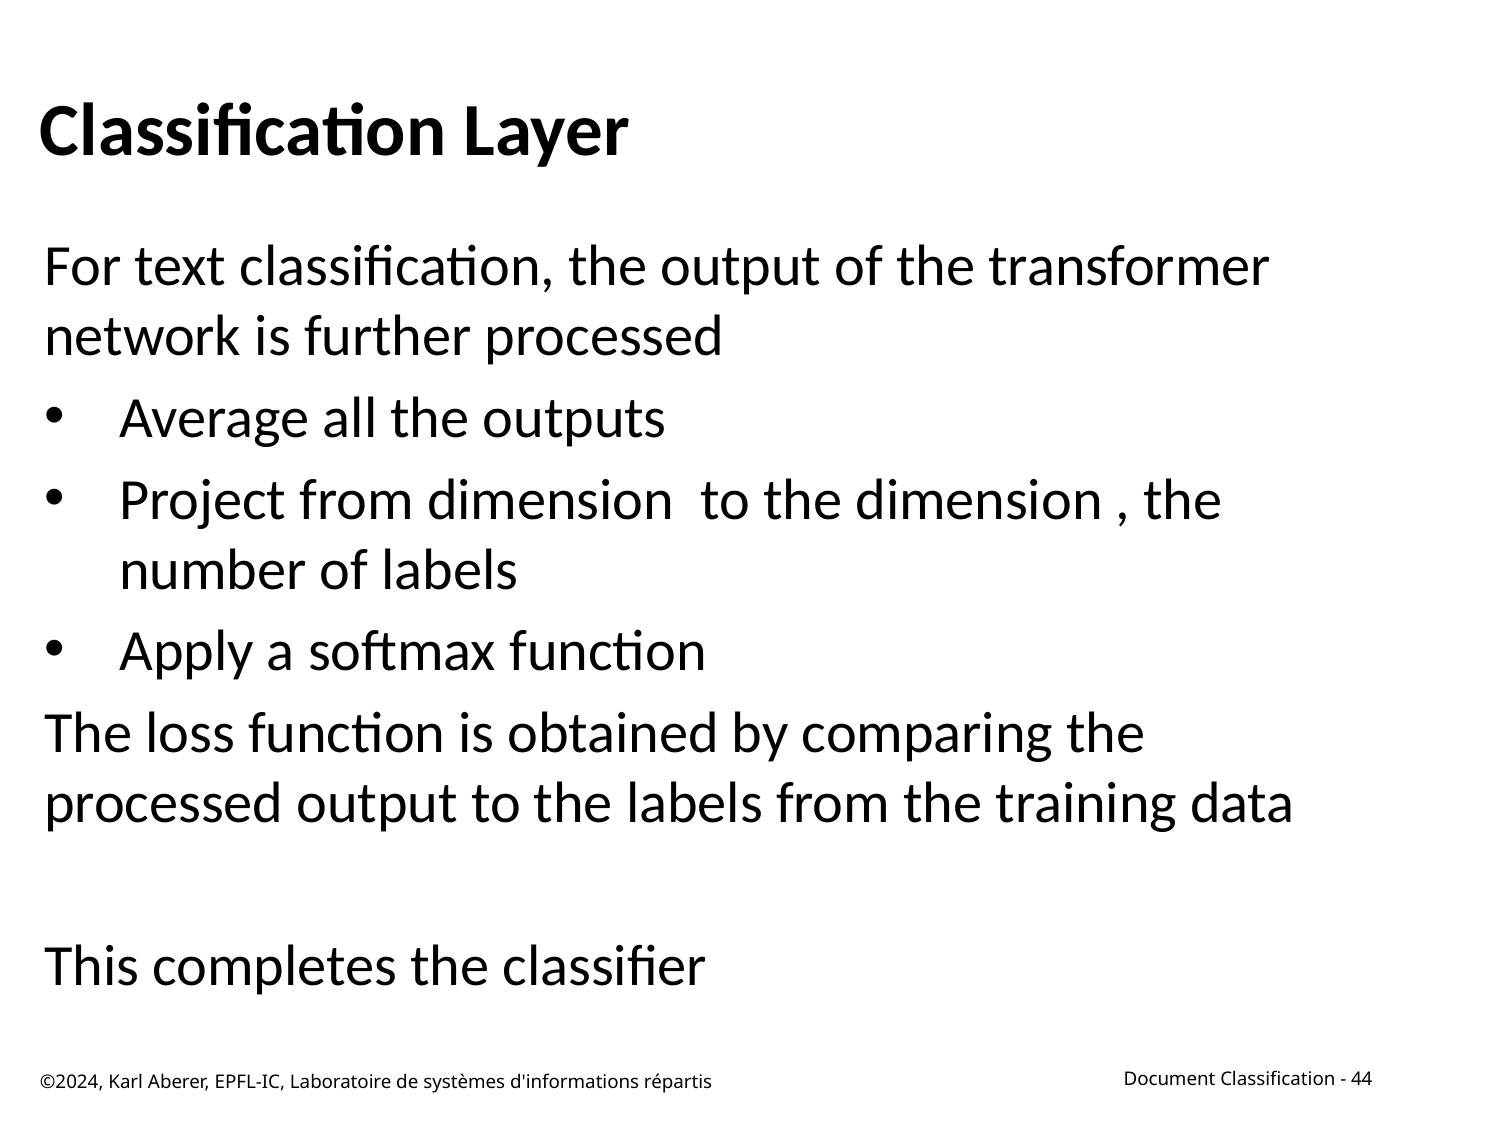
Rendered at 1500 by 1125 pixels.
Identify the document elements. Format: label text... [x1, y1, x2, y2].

footer ©2024, Karl Aberer, EPFL-IC, Laboratoire de systèmes d'informations répartis [24, 1062, 988, 1101]
title Classification Layer [24, 49, 1388, 201]
